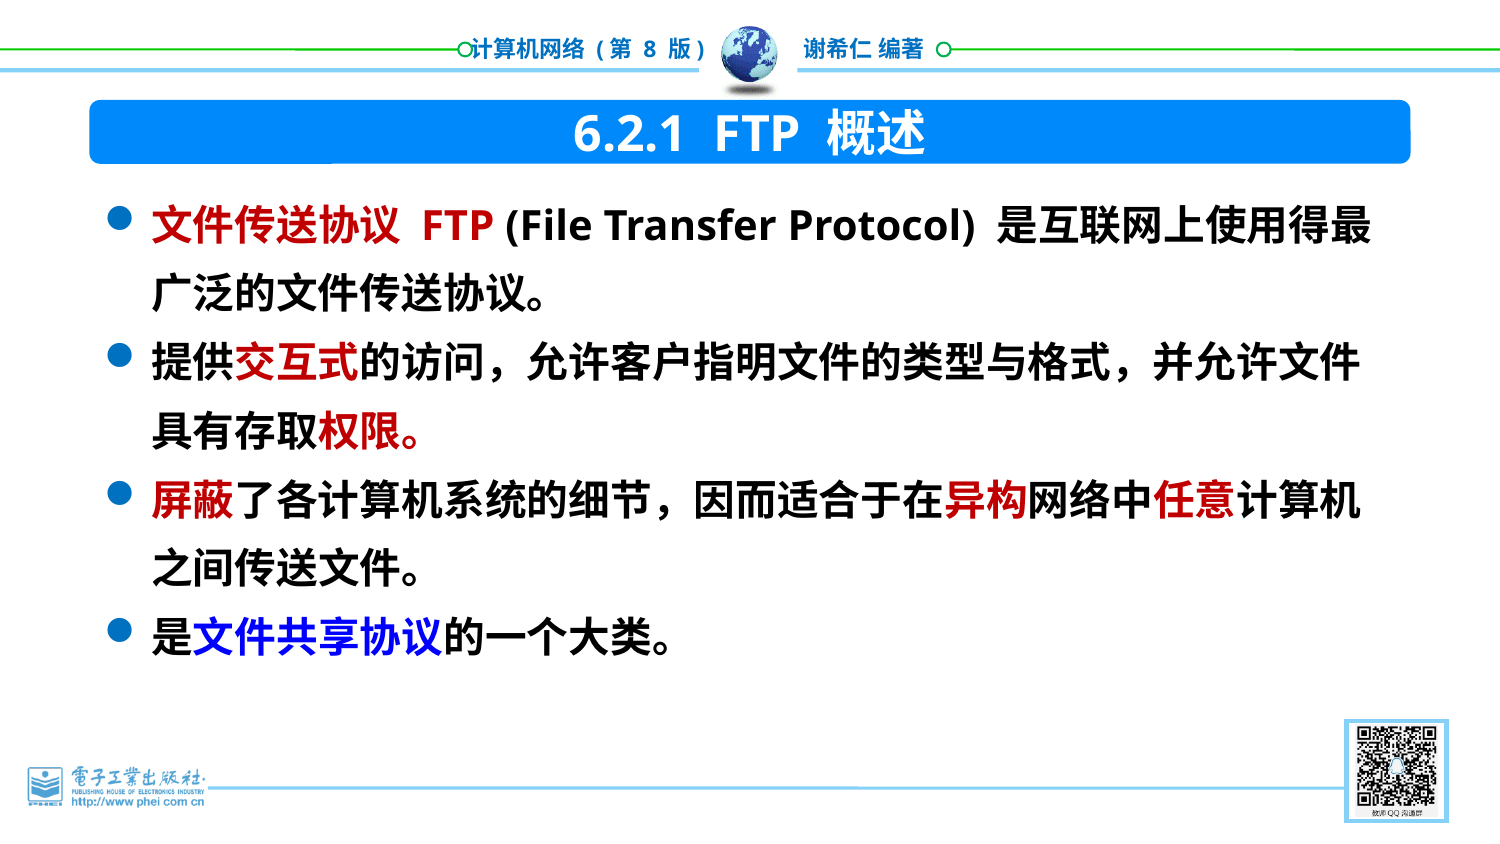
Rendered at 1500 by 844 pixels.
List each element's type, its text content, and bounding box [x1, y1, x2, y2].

text_box 6.2.1 FTP 概述 [558, 94, 942, 170]
text_box 文件传送协议 FTP (File Transfer Protocol) 是互联网上使用得最广泛的文件传送协议。 提供交互式的访问，允许客户指明文件的类型与格式，并允许文件具有存取权限。 屏蔽了各计算机系统的细节，因而适合于在异构网络中任意计算机之间传送文件。 是文件共享协议的一个大类。 [89, 172, 1411, 669]
text_box [89, 99, 558, 164]
picture [719, 24, 779, 94]
picture [23, 764, 208, 809]
picture [1355, 724, 1438, 817]
text_box [942, 99, 1411, 164]
